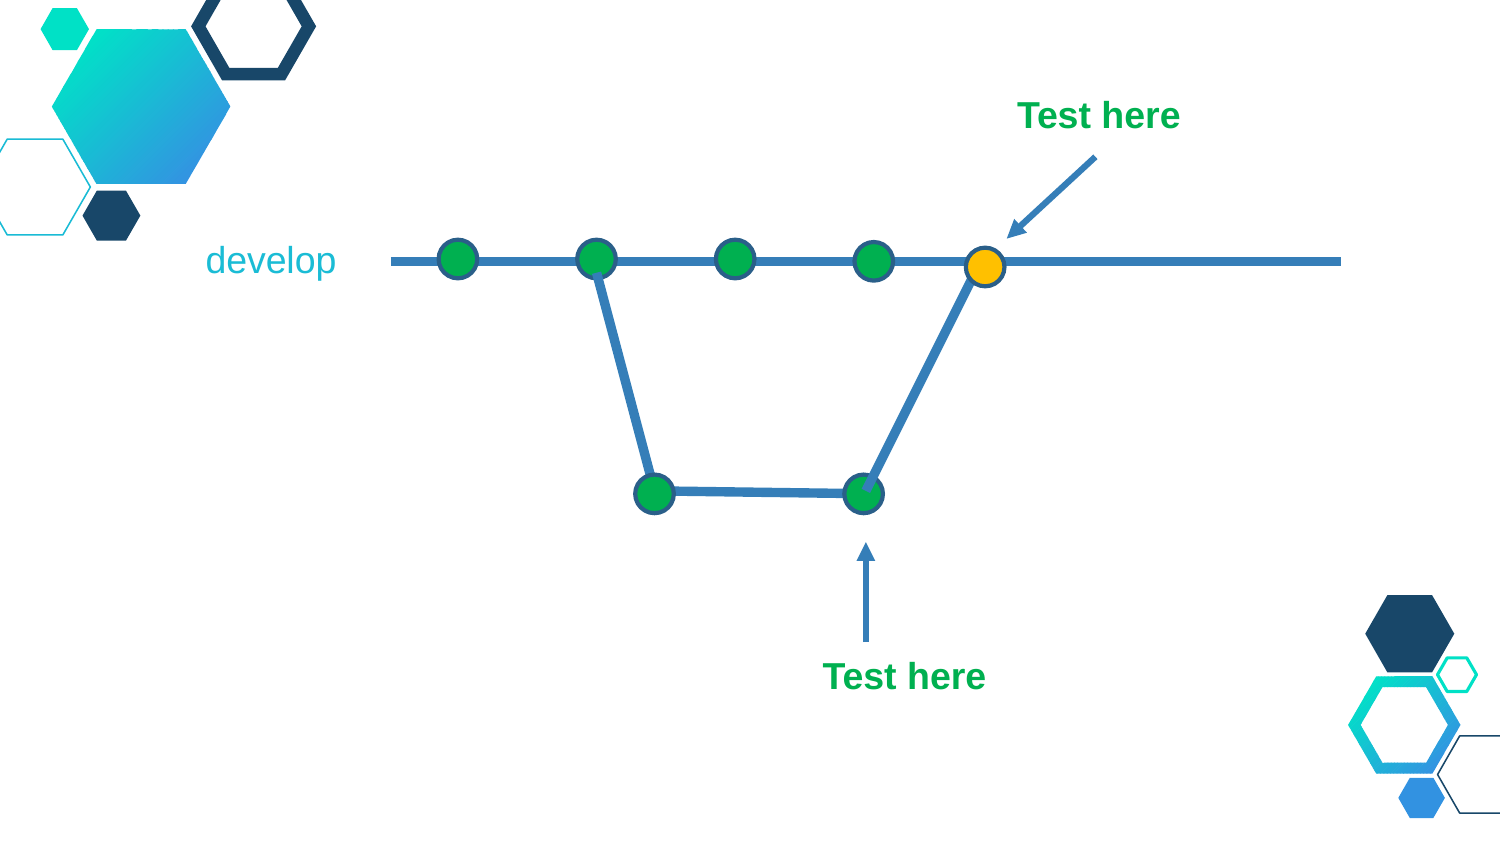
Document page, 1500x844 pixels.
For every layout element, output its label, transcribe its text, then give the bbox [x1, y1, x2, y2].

text_box [854, 270, 864, 278]
text_box [976, 270, 1007, 289]
text_box [436, 237, 480, 260]
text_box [865, 272, 976, 492]
text_box Test here [807, 644, 1008, 704]
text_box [654, 490, 861, 495]
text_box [1006, 156, 1096, 239]
text_box [575, 237, 618, 260]
text_box [713, 237, 757, 260]
text_box [578, 270, 595, 280]
text_box Test here [1002, 83, 1203, 143]
text_box [439, 270, 477, 281]
text_box [633, 499, 674, 516]
text_box [716, 270, 754, 281]
text_box [658, 472, 676, 489]
text_box [965, 245, 1006, 260]
text_box develop [190, 228, 391, 289]
text_box [844, 501, 884, 516]
text_box [852, 239, 896, 260]
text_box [596, 272, 655, 492]
text_box [842, 472, 860, 489]
